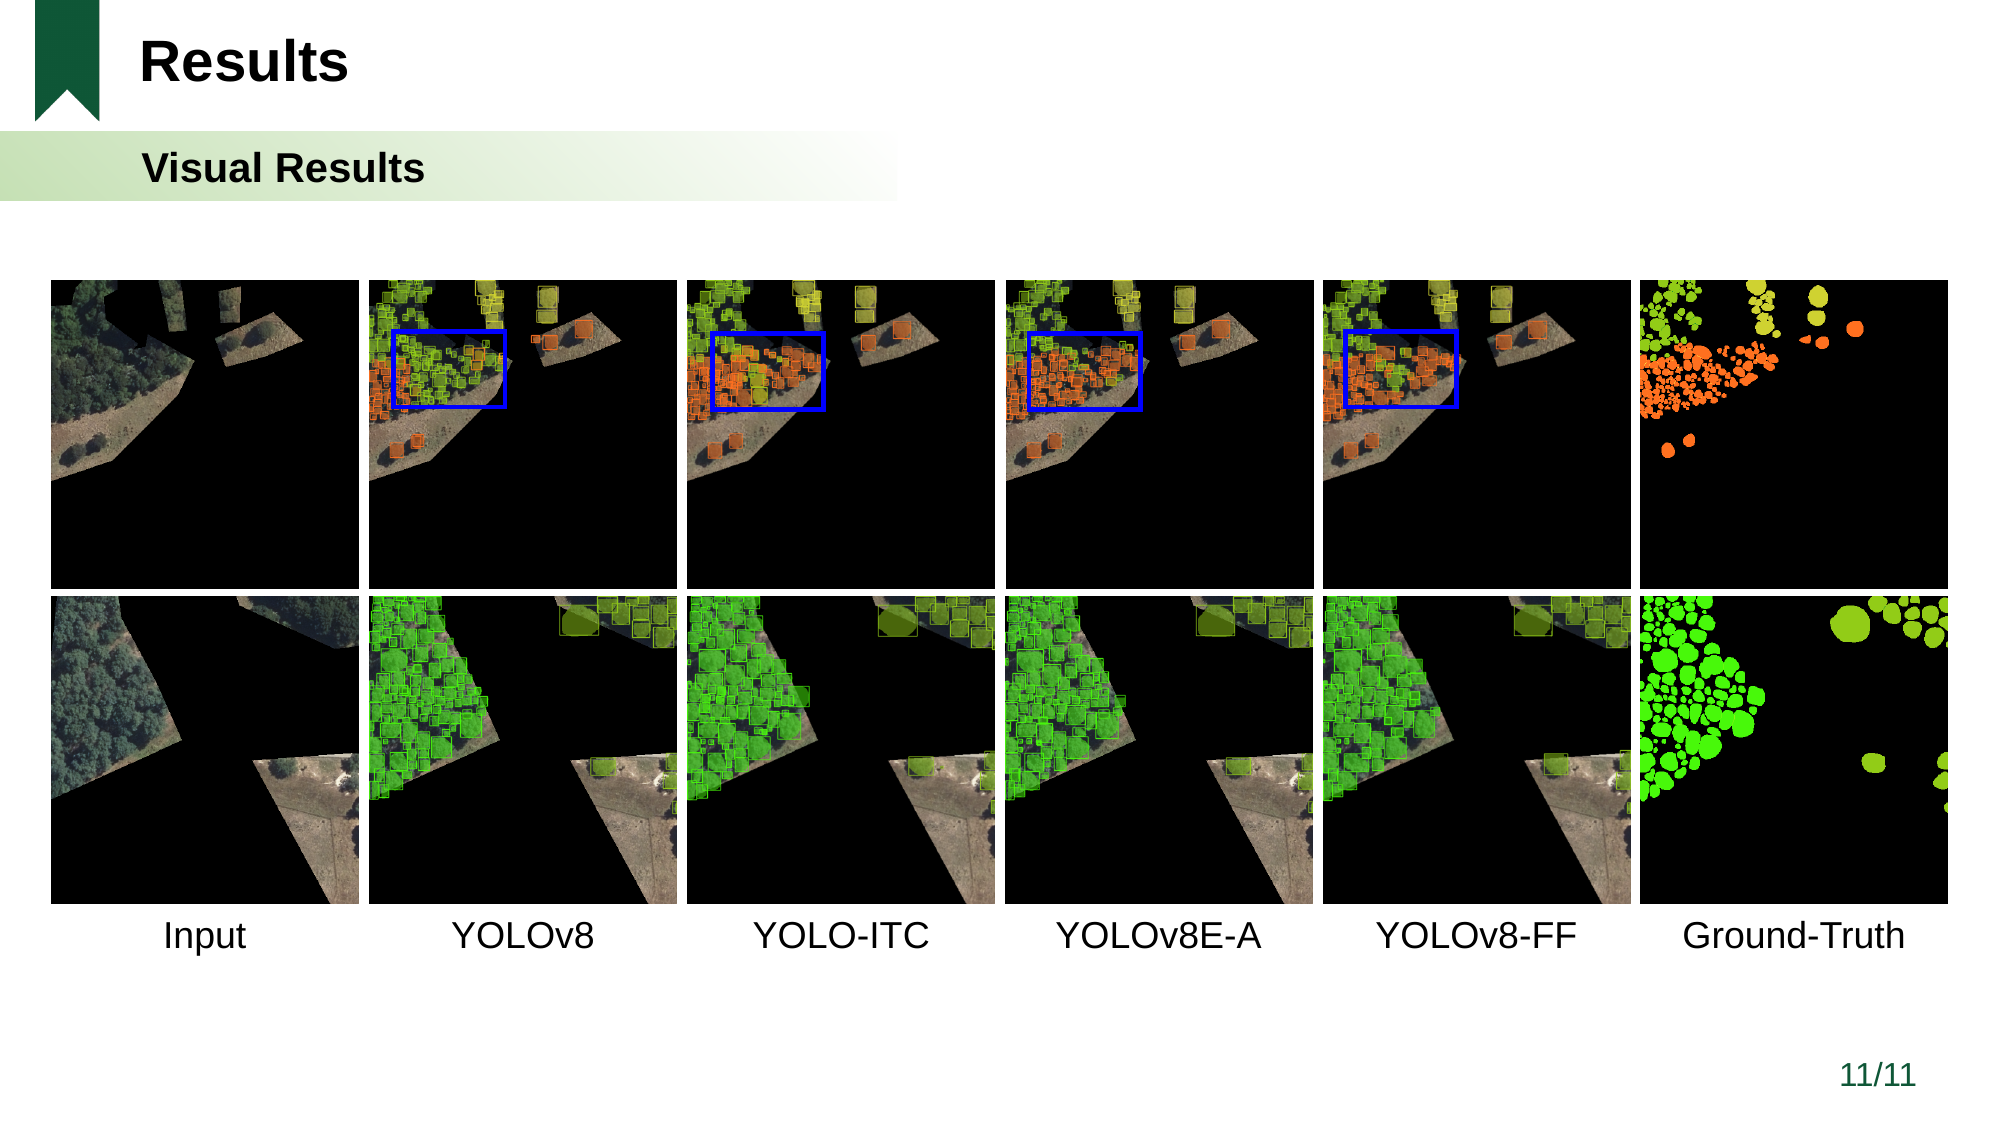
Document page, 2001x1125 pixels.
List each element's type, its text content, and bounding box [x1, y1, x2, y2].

text_box YOLOv8-FF [1360, 904, 1593, 964]
picture [51, 280, 359, 589]
text_box YOLO-ITC [737, 904, 945, 964]
picture [687, 280, 995, 589]
picture [369, 280, 677, 589]
text_box Results [124, 15, 1532, 100]
picture [1640, 596, 1948, 904]
slide_number 10 [1482, 1042, 1933, 1103]
text_box Ground-Truth [1667, 904, 1921, 964]
picture [1004, 596, 1313, 904]
picture [0, 0, 142, 131]
text_box Input [148, 904, 262, 964]
text_box YOLOv8E-A [1040, 904, 1277, 964]
text_box YOLOv8 [436, 904, 610, 964]
picture [1323, 596, 1631, 904]
text_box Visual Results [0, 131, 898, 202]
picture [687, 596, 995, 904]
picture [51, 596, 359, 904]
picture [1640, 280, 1948, 589]
picture [1005, 280, 1314, 589]
picture [1323, 280, 1631, 589]
picture [369, 596, 677, 904]
